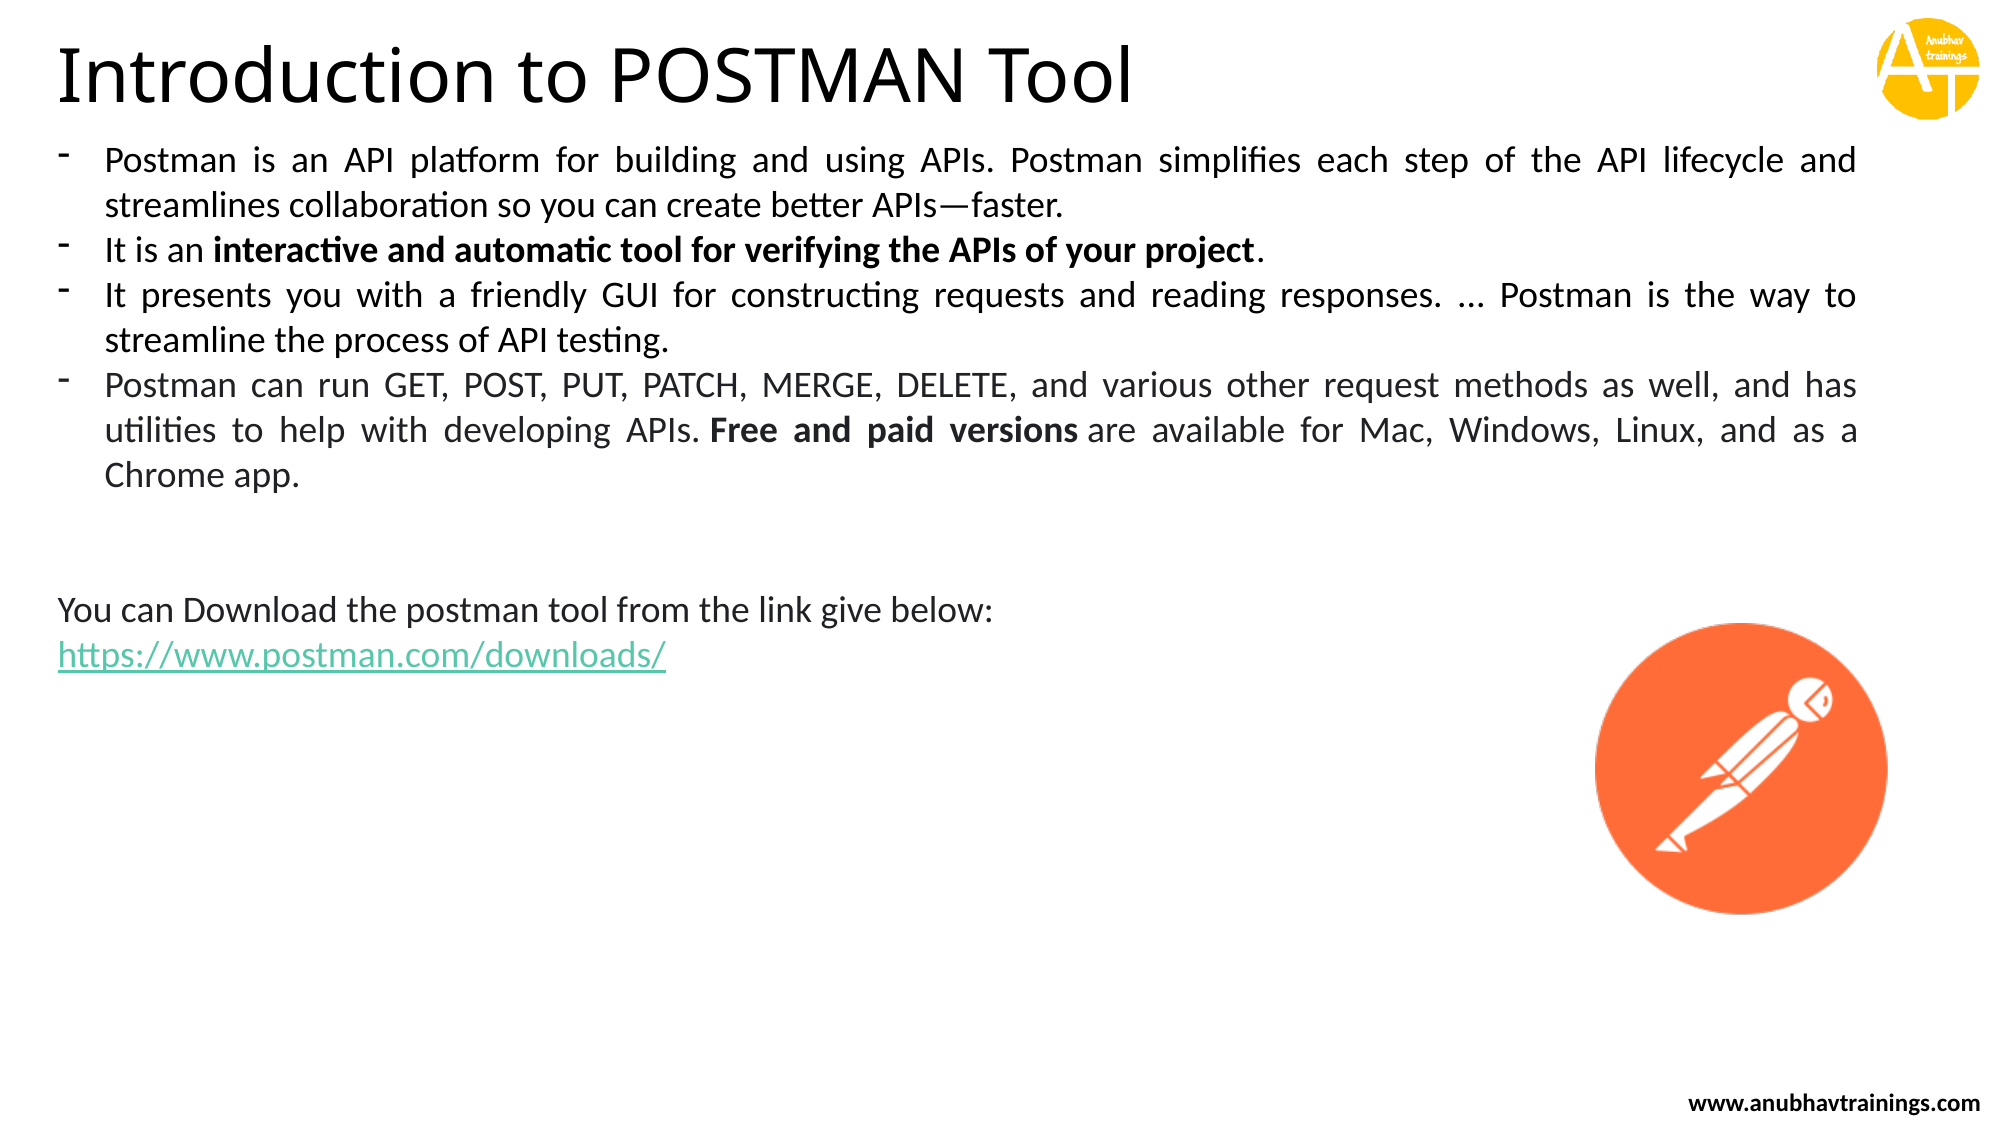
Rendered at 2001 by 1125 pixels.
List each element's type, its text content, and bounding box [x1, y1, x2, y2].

footer www.anubhavtrainings.com [1669, 1089, 2000, 1114]
picture [1594, 622, 1889, 917]
text_box Introduction to POSTMAN Tool [42, 30, 1319, 127]
text_box Postman is an API platform for building and using APIs. Postman simplifies each step of the API lifecycle and streamlines collaboration so you can create better APIs—faster. It is an interactive and automatic tool for verifying the APIs of your project. It presents you with a friendly GUI for constructing requests and reading responses. ... Postman is the way to streamline the process of API testing. Postman can run GET, POST, PUT, PATCH, MERGE, DELETE, and various other request methods as well, and has utilities to help with developing APIs. Free and paid versions are available for Mac, Windows, Linux, and as a Chrome app. You can Download the postman tool from the link give below: https://www.postman.com/downloads/ [42, 127, 1874, 683]
picture [1866, 11, 1985, 128]
